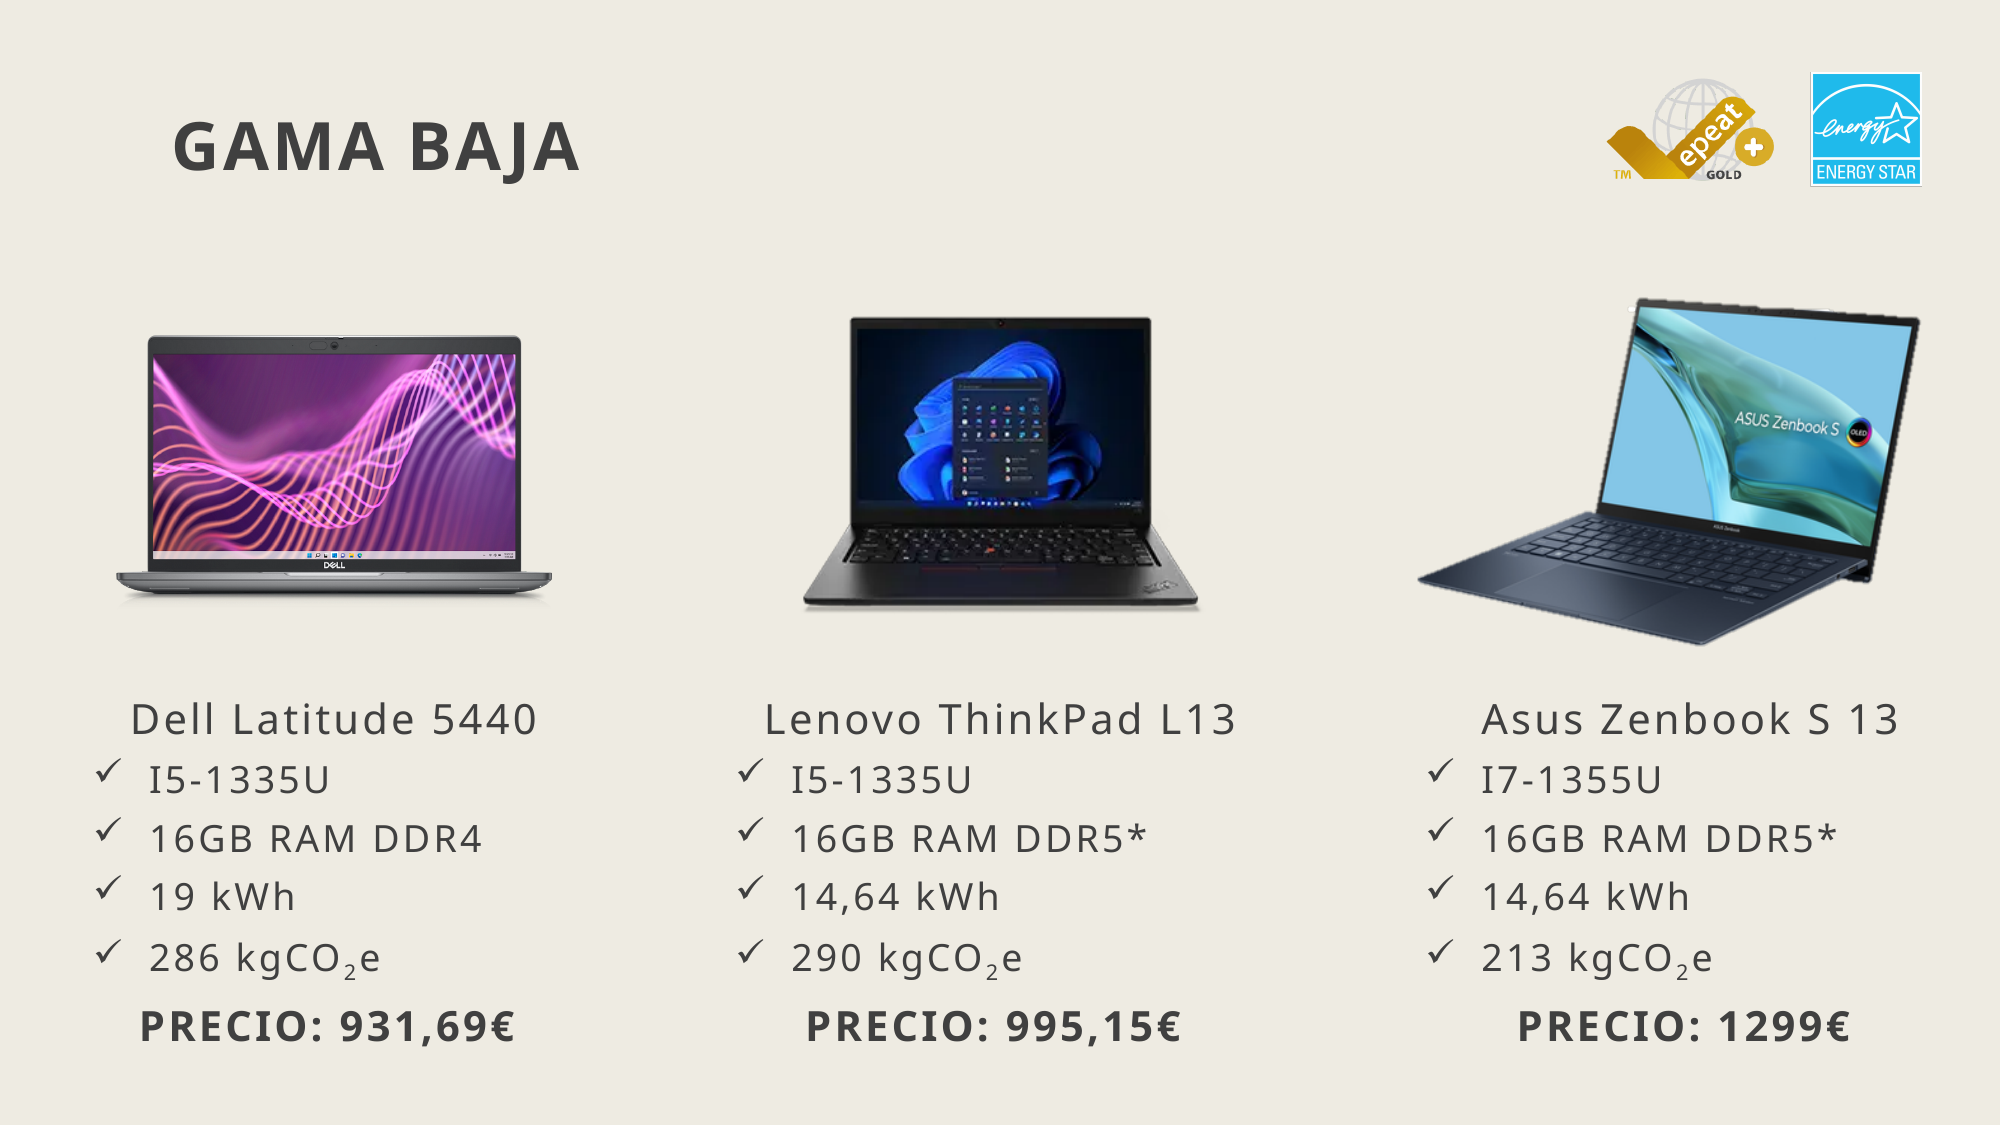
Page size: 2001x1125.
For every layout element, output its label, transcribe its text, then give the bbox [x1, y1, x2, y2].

picture [1809, 72, 1922, 188]
text_box Asus Zenbook S 13 I7-1355U 16GB RAM DDR5* 14,64 kWh 213 kgCO2e PRECIO: 1299€ [1410, 670, 1971, 1072]
text_box Dell Latitude 5440 I5-1335U 16GB RAM DDR4 19 kWh 286 kgCO2e PRECIO: 931,69€ [78, 670, 590, 1072]
picture [1410, 285, 1922, 660]
picture [116, 335, 552, 610]
text_box Lenovo ThinkPad L13 I5-1335U 16GB RAM DDR5* 14,64 kWh 290 kgCO2e PRECIO: 995,15€ [720, 670, 1280, 1072]
picture [1605, 78, 1775, 182]
text_box GAMA BAJA [157, 72, 1316, 174]
picture [792, 307, 1208, 639]
